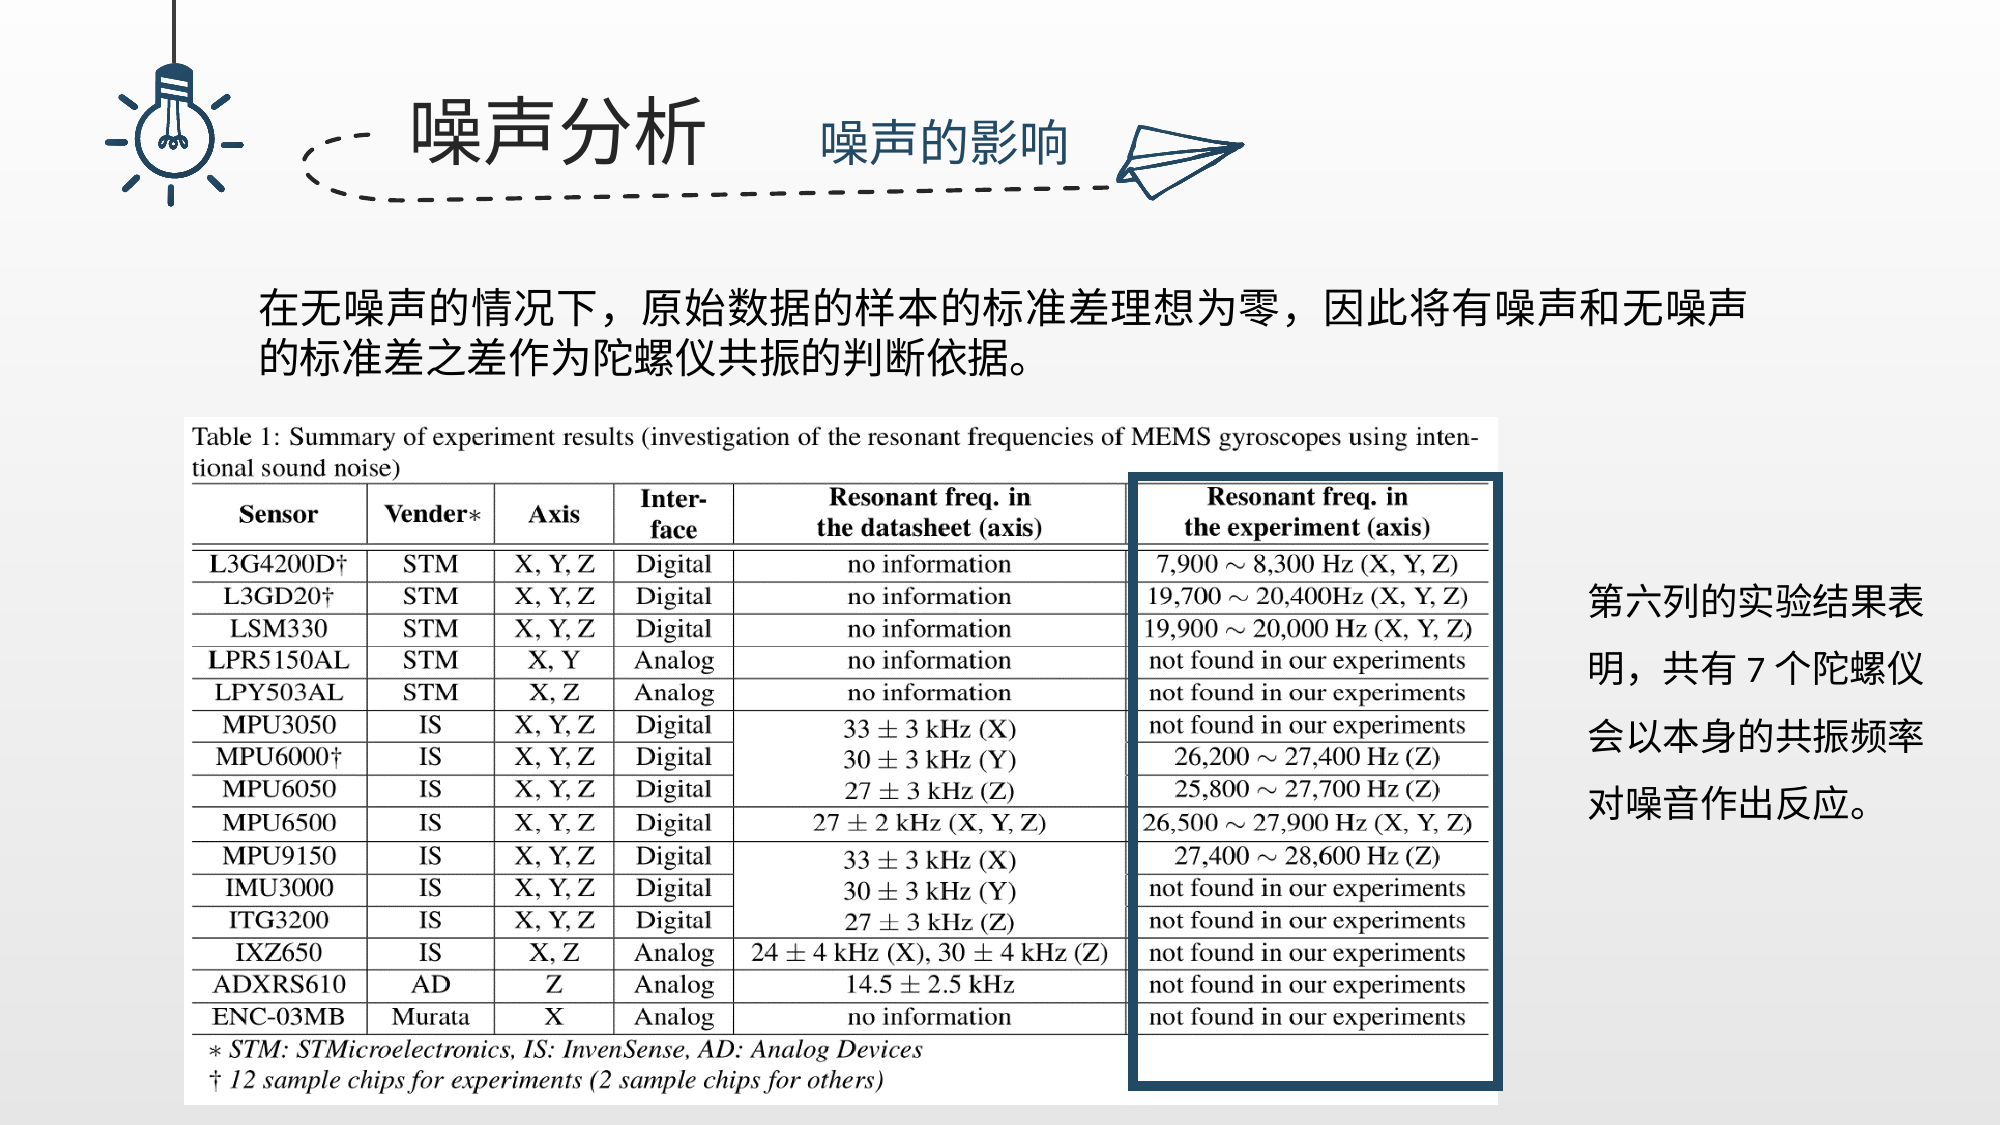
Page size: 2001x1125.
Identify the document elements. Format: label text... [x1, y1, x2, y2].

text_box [104, 0, 244, 207]
text_box 噪声分析 [374, 77, 743, 161]
text_box 第六列的实验结果表明，共有7个陀螺仪会以本身的共振频率对噪音作出反应。 [1572, 548, 1956, 833]
text_box 在无噪声的情况下，原始数据的样本的标准差理想为零，因此将有噪声和无噪声的标准差之差作为陀螺仪共振的判断依据。 [243, 274, 1765, 390]
text_box [302, 133, 1116, 202]
text_box 噪声的影响 [804, 104, 1089, 179]
picture [184, 417, 1498, 1105]
text_box [1116, 125, 1245, 201]
